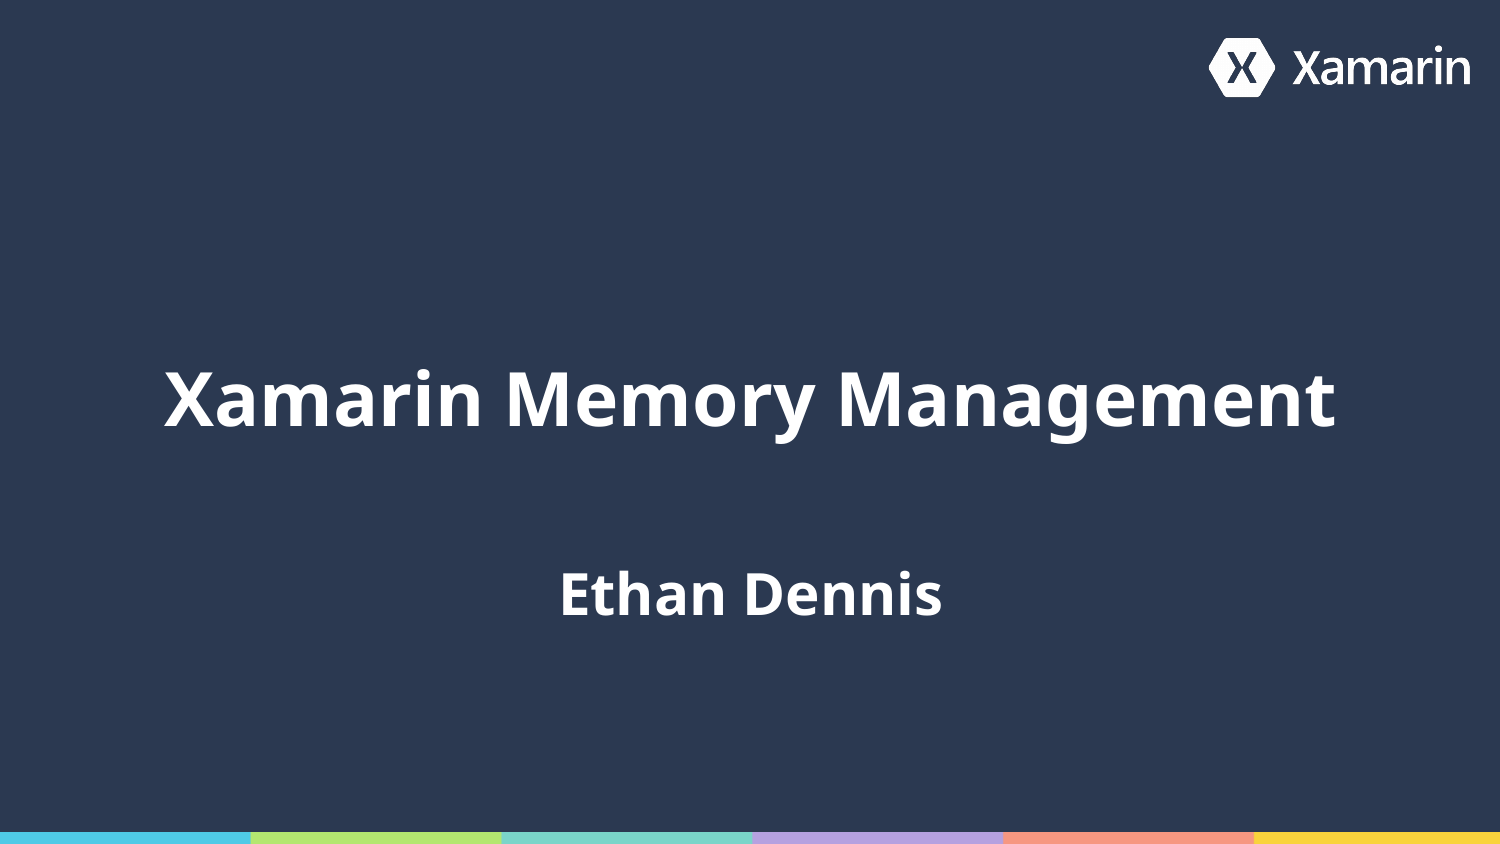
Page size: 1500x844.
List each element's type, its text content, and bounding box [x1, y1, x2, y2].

picture [1181, 1, 1498, 134]
text_box Ethan Dennis [471, 504, 1031, 679]
title Xamarin Memory Management [117, 288, 1385, 505]
